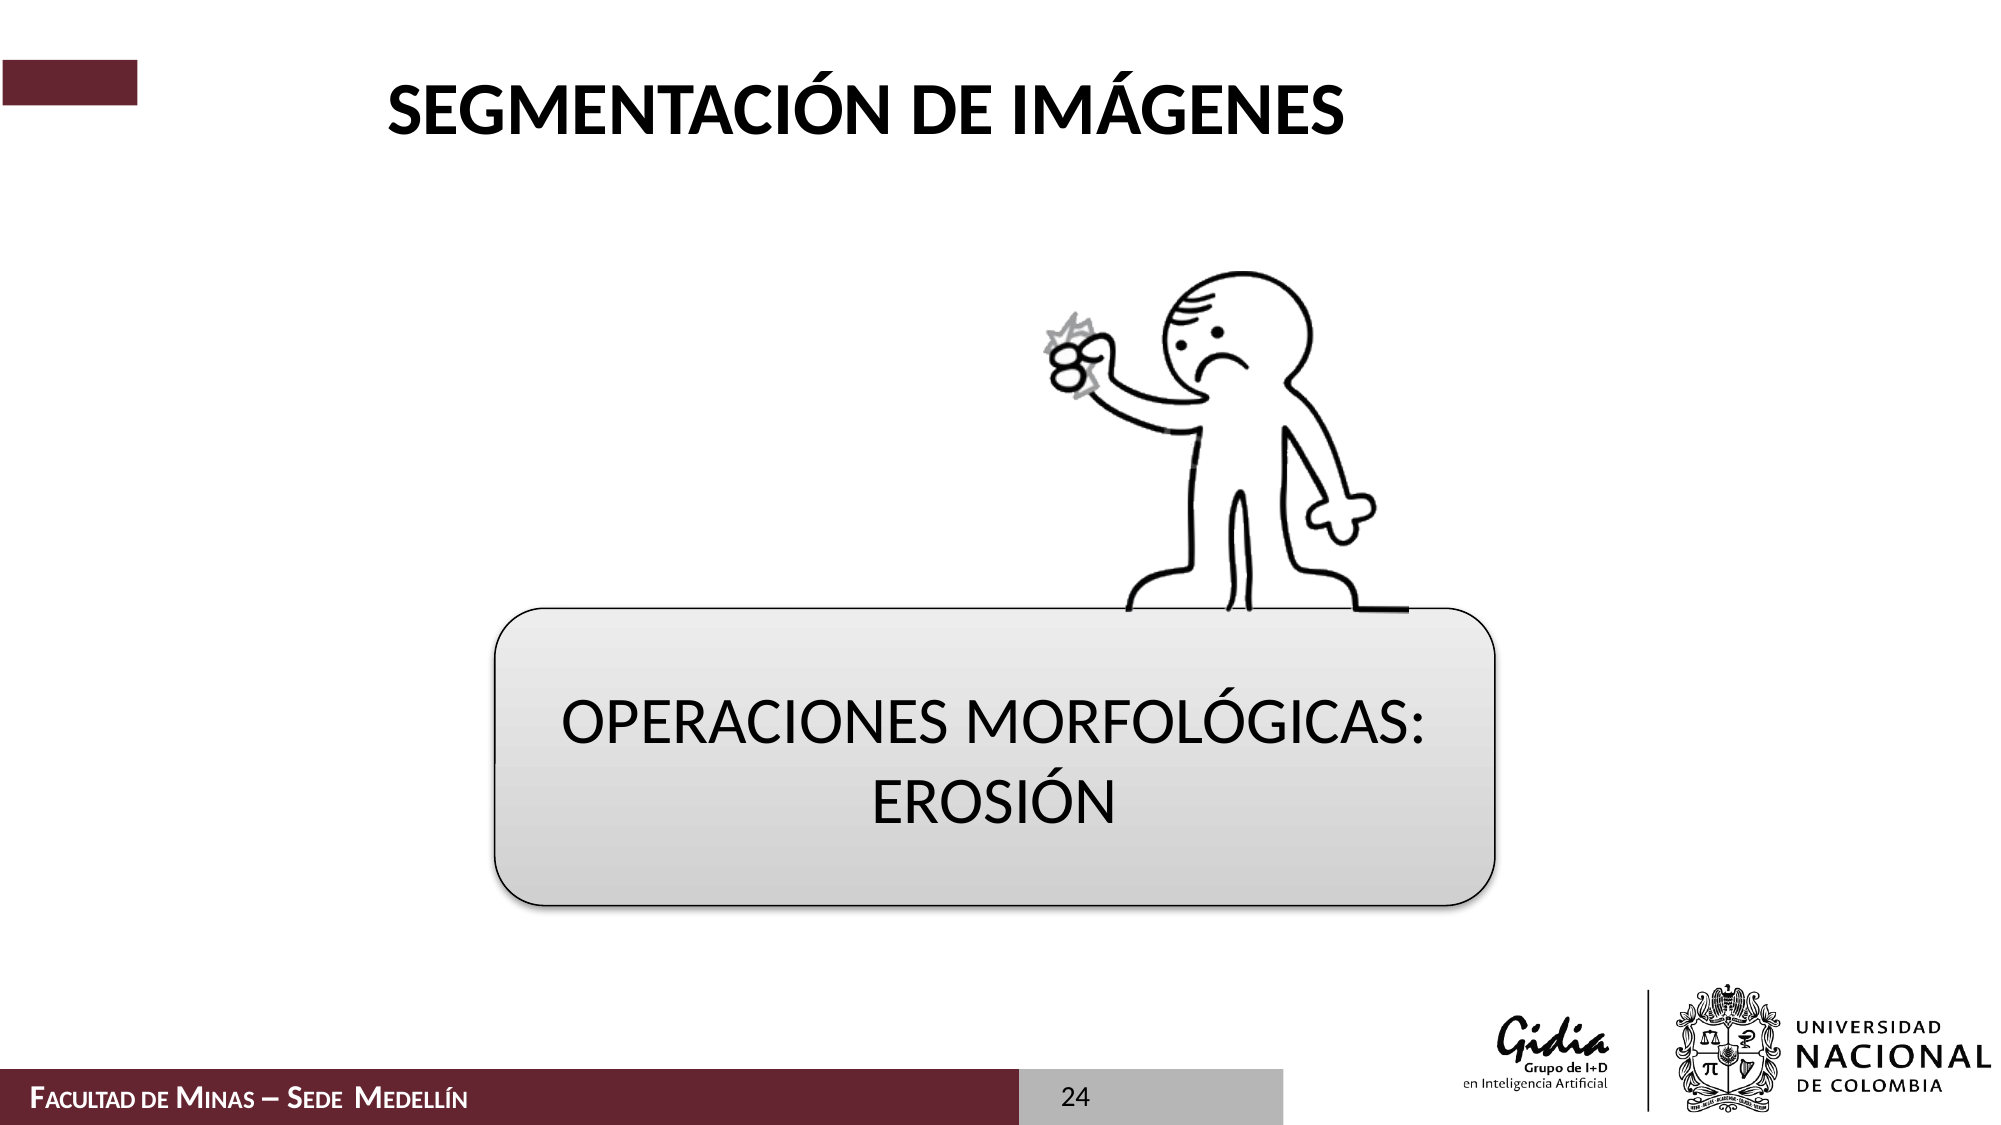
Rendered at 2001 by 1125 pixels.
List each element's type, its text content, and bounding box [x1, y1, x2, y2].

picture [1463, 983, 1992, 1113]
picture [1043, 271, 1409, 614]
title Segmentación de Imágenes [387, 59, 1585, 151]
text_box Operaciones Morfológicas: Erosión [493, 607, 1496, 907]
text_box [314, 192, 1675, 1024]
slide_number 24 [1054, 1082, 1097, 1116]
